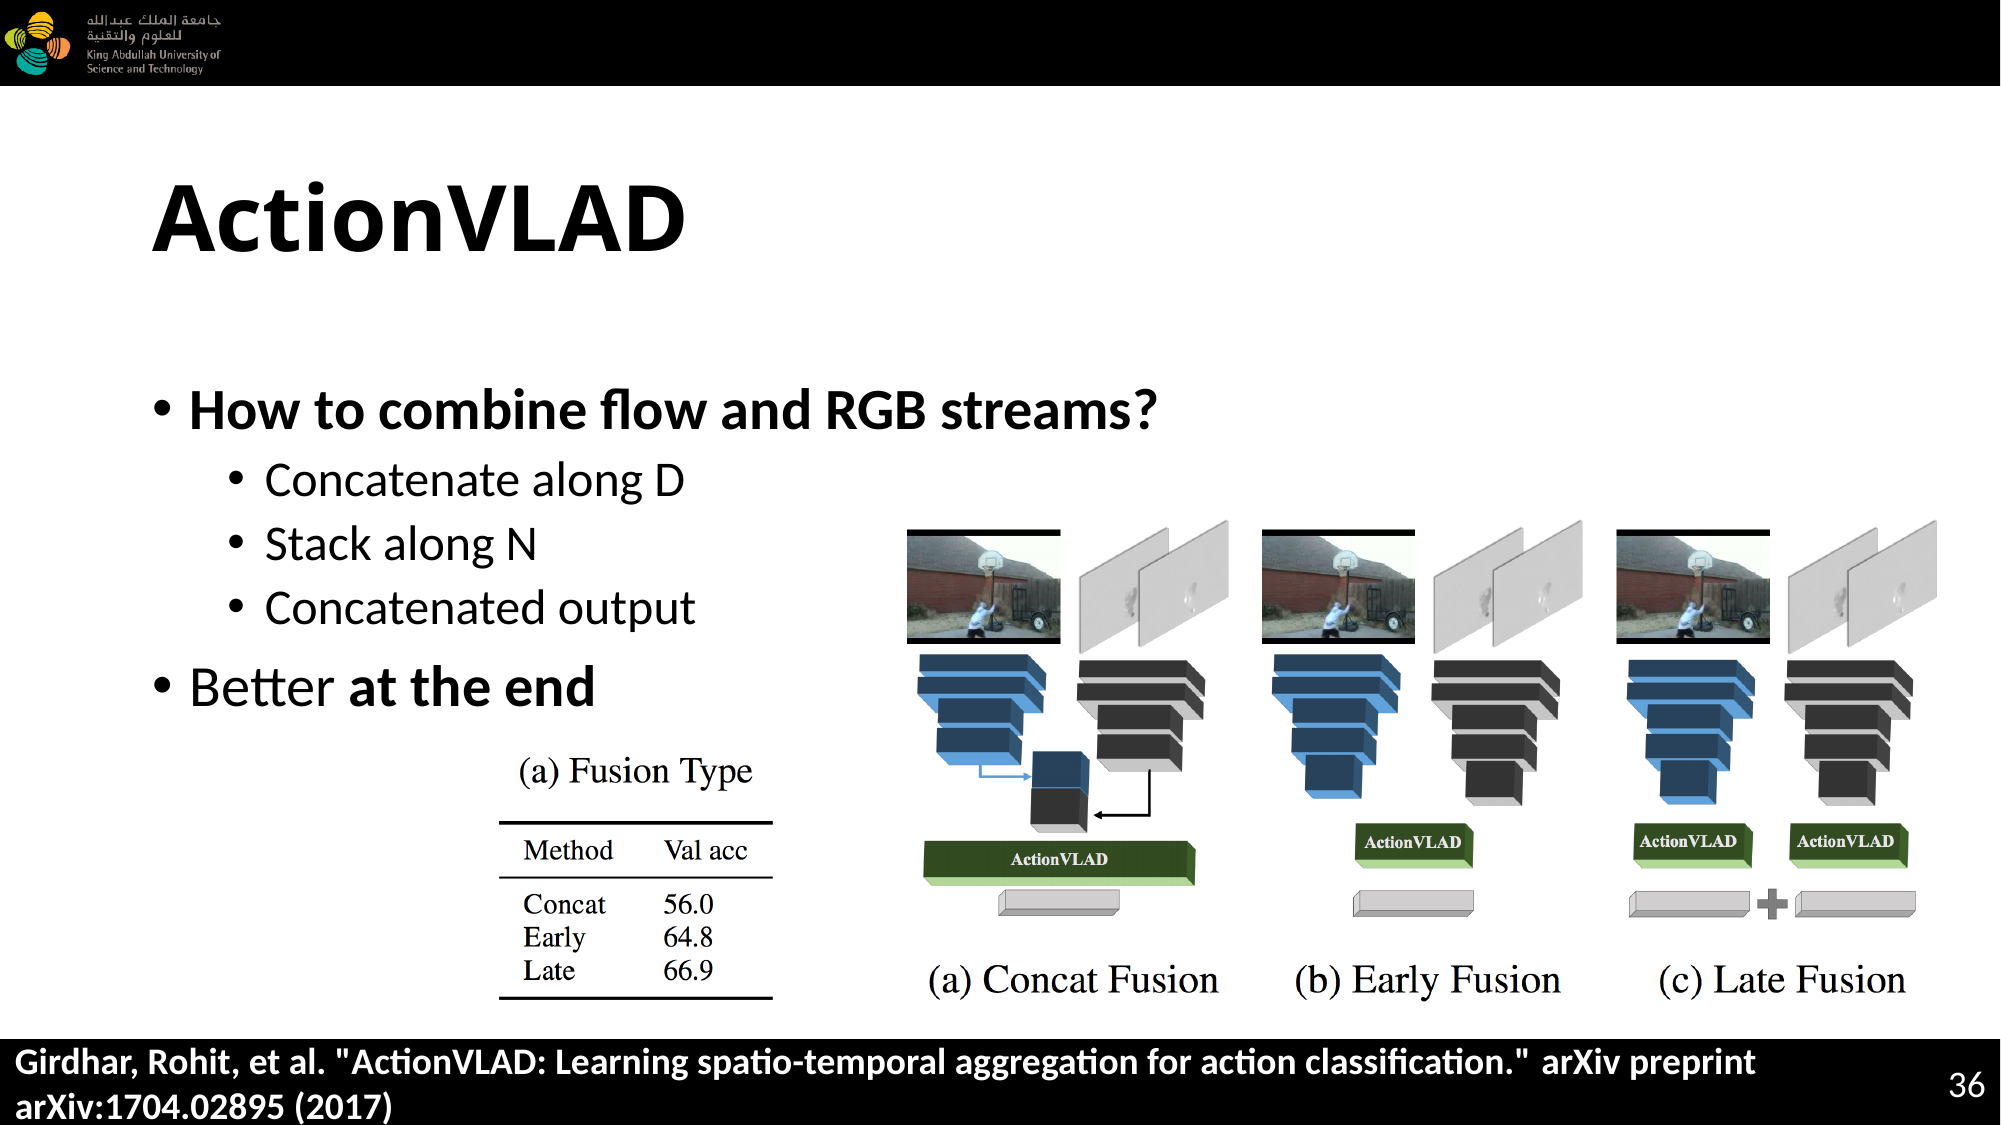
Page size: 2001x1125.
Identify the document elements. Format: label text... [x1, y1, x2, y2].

text_box Girdhar, Rohit, et al. "ActionVLAD: Learning spatio-temporal aggregation for action classification." arXiv preprint arXiv:1704.02895 (2017) [0, 1029, 1949, 1125]
picture [874, 489, 1975, 1030]
list How to combine flow and RGB streams? Concatenate along D Stack along N Concatenated output Better at the end [137, 372, 1863, 963]
picture [485, 740, 784, 1011]
title ActionVLAD [137, 164, 1863, 354]
slide_number 36 [1949, 1052, 2000, 1113]
picture [0, 4, 231, 86]
